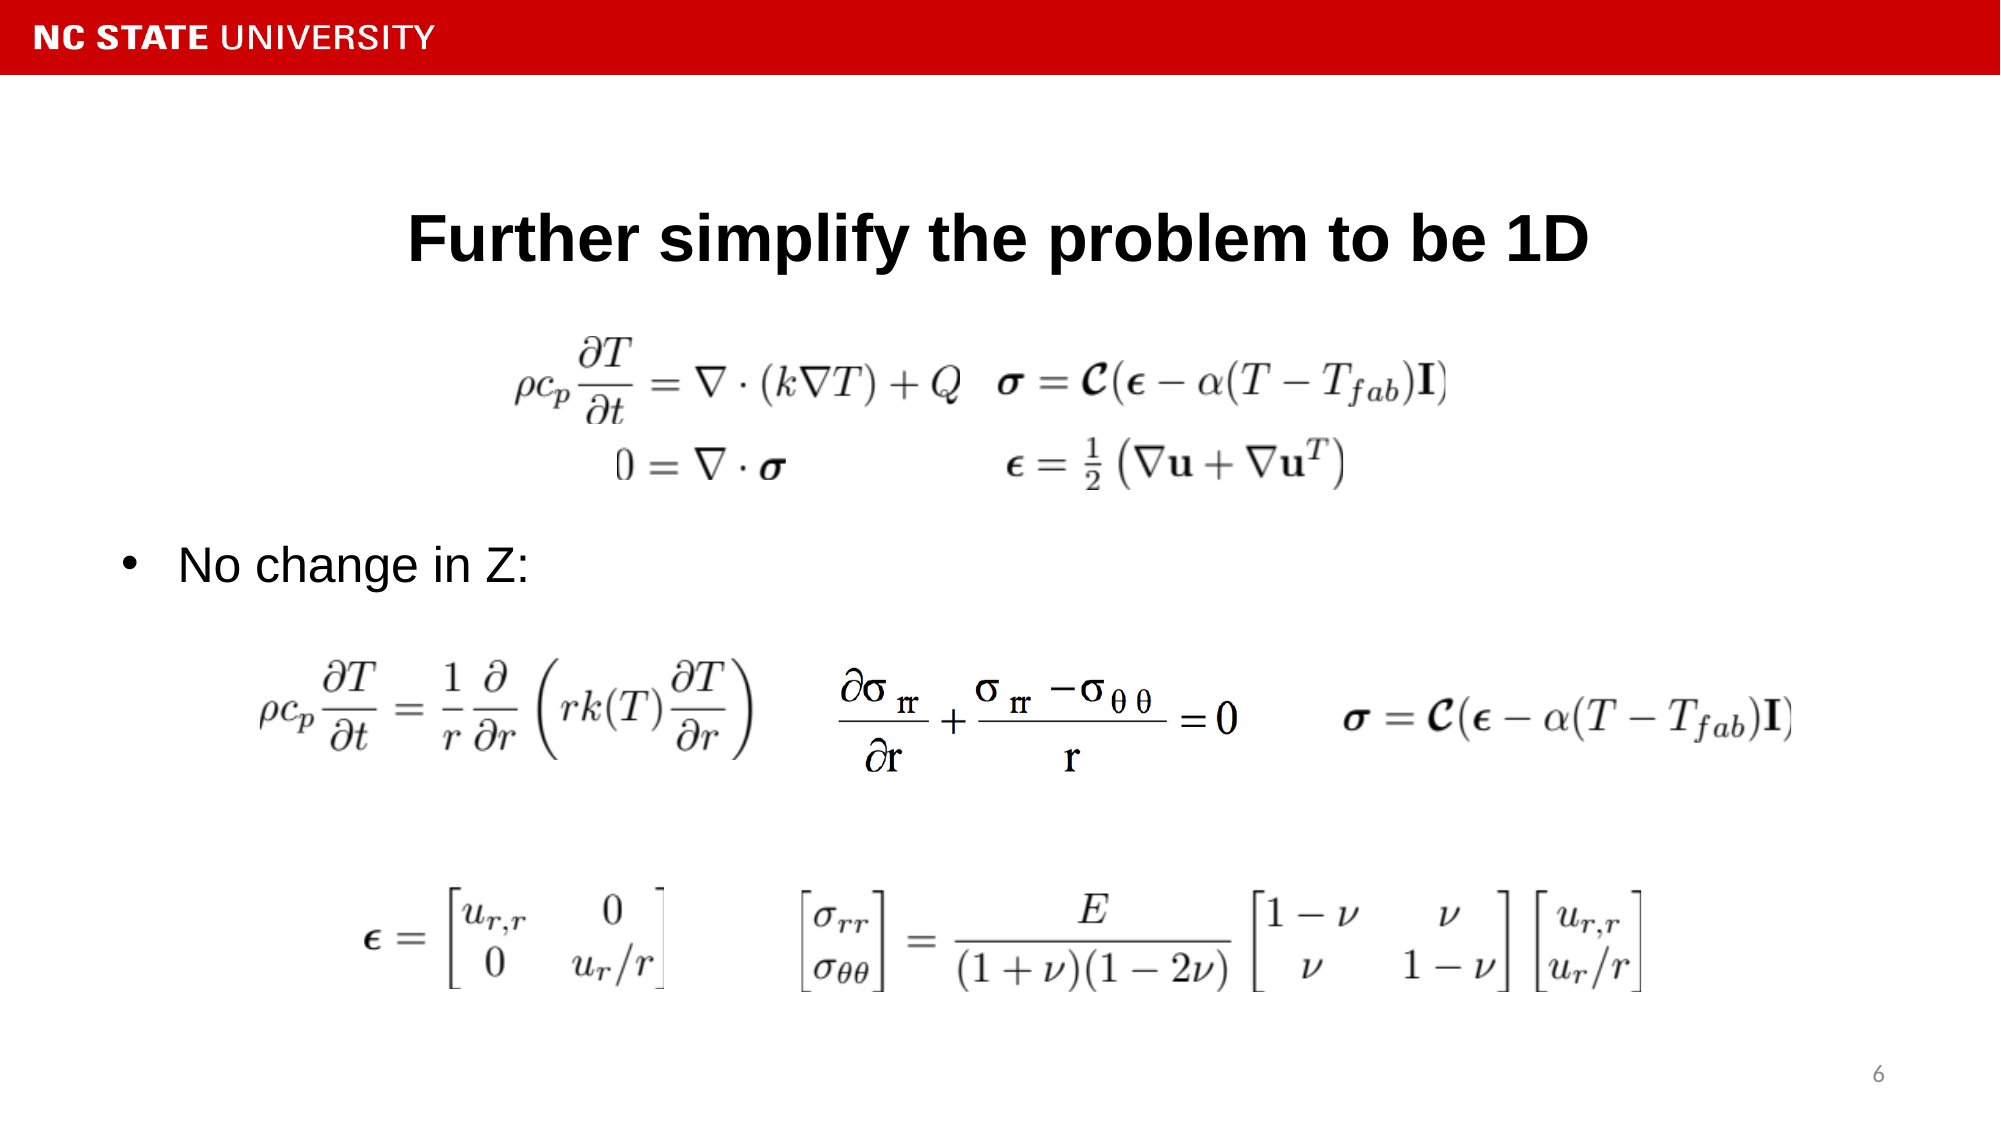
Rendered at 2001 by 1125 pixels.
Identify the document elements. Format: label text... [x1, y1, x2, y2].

slide_number 6 [1433, 1042, 1900, 1103]
title Further simplify the problem to be 1D [99, 147, 1900, 323]
picture [801, 888, 1642, 992]
picture [0, 0, 2000, 75]
picture [997, 360, 1446, 407]
picture [616, 446, 787, 481]
picture [1342, 696, 1792, 743]
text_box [822, 665, 1255, 773]
picture [1005, 436, 1344, 490]
list No change in Z: [106, 525, 1907, 875]
picture [513, 335, 961, 424]
picture [363, 886, 665, 989]
picture [259, 657, 769, 760]
